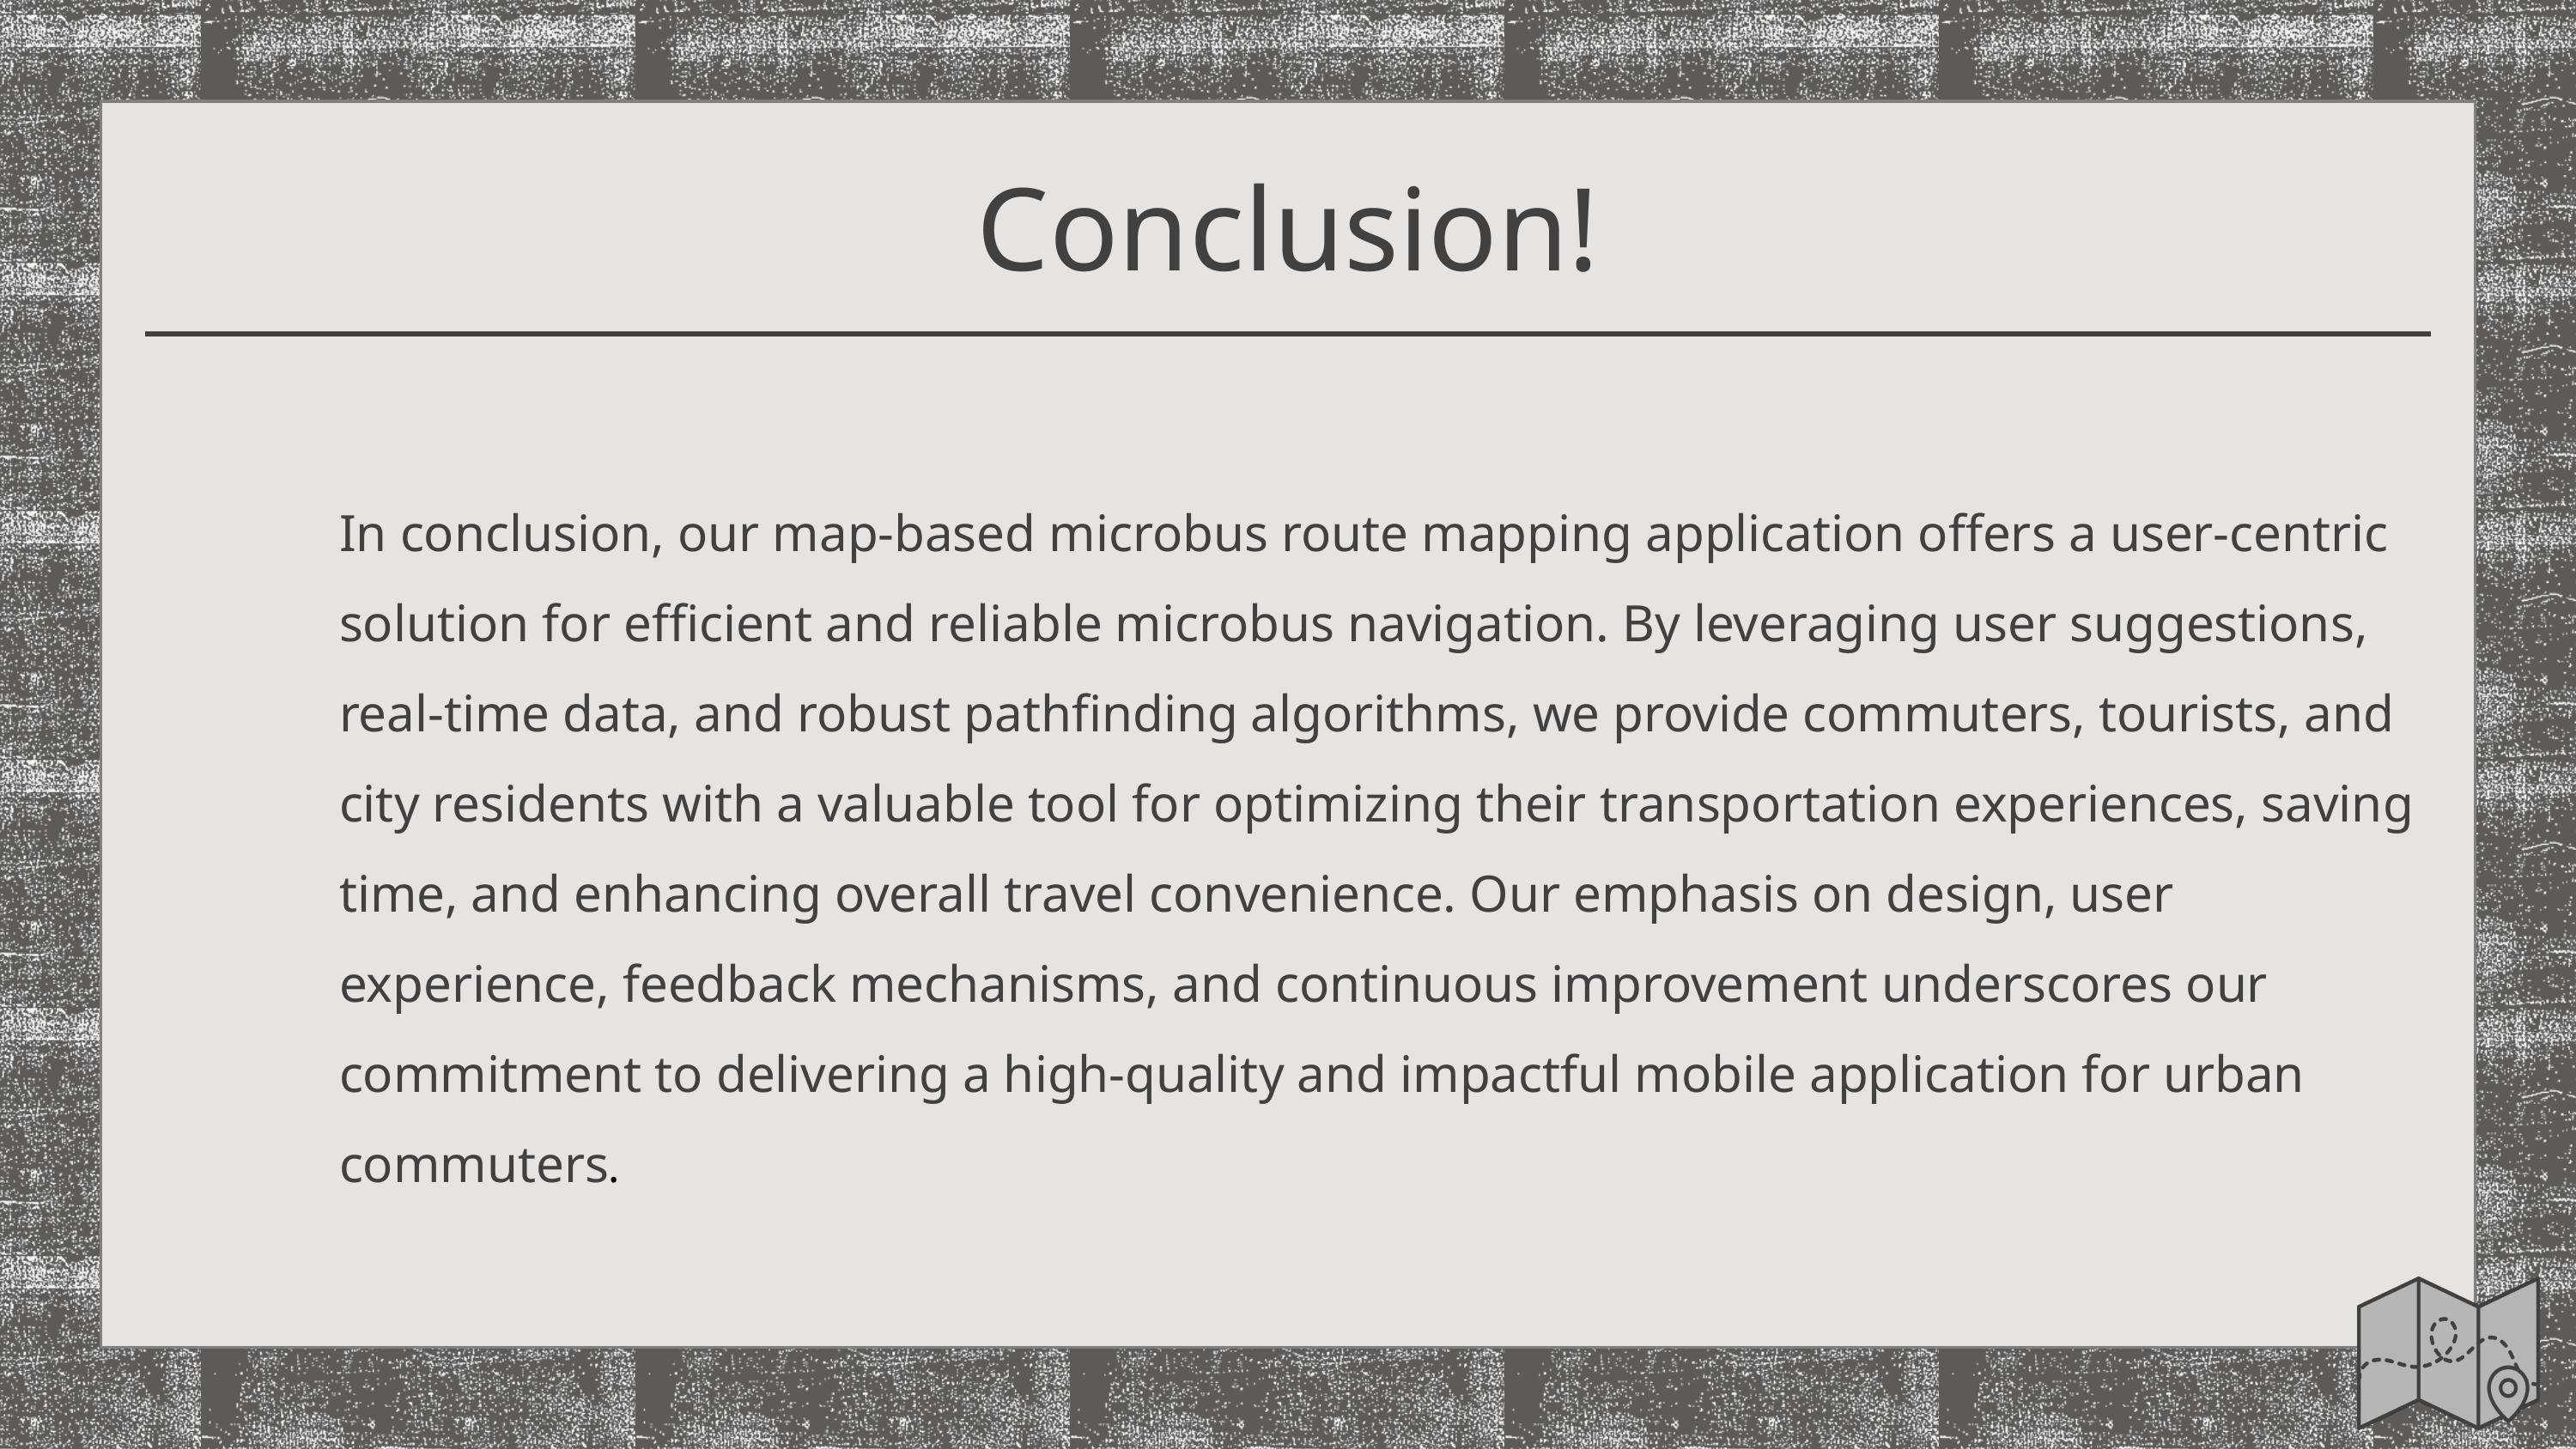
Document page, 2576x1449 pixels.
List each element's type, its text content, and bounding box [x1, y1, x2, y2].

text_box [0, 0, 2576, 1449]
picture [2360, 1279, 2538, 1428]
text_box In conclusion, our map-based microbus route mapping application offers a user-centric solution for efficient and reliable microbus navigation. By leveraging user suggestions, real-time data, and robust pathfinding algorithms, we provide commuters, tourists, and city residents with a valuable tool for optimizing their transportation experiences, saving time, and enhancing overall travel convenience. Our emphasis on design, user experience, feedback mechanisms, and continuous improvement underscores our commitment to delivering a high-quality and impactful mobile application for urban commuters. [326, 464, 2432, 1199]
text_box [100, 100, 2476, 1348]
text_box Conclusion! [976, 101, 2540, 294]
